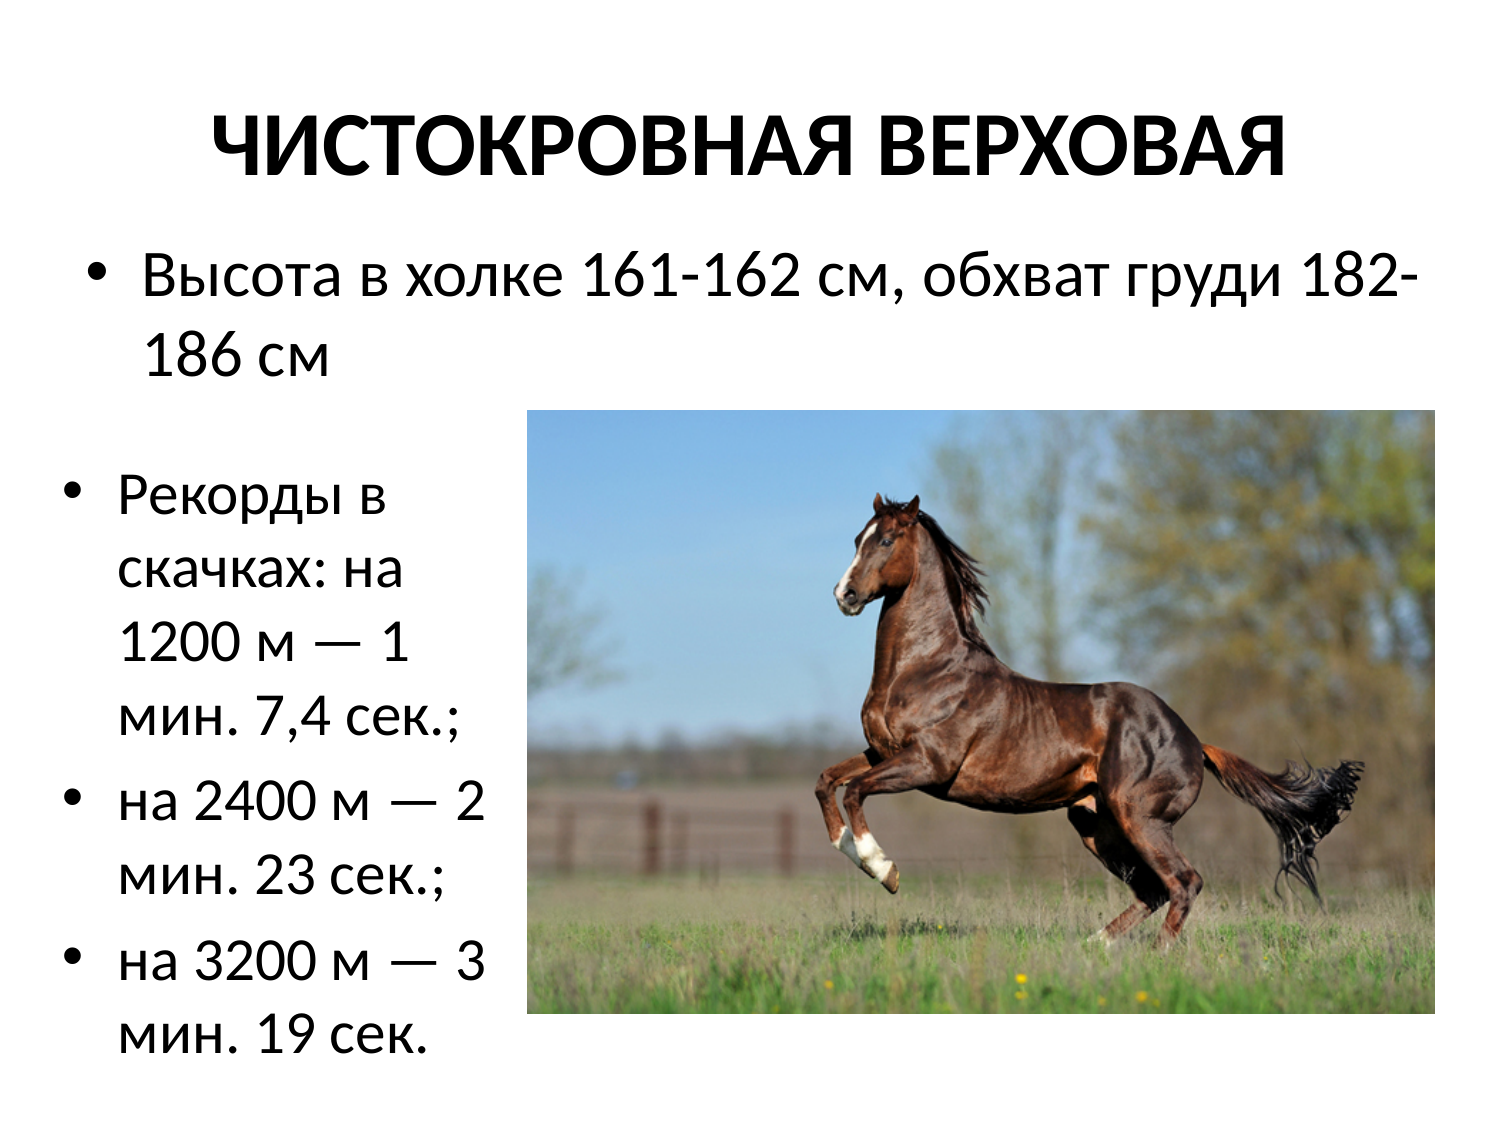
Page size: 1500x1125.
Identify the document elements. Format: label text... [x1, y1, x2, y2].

text_box Рекорды в скачках: на 1200 м — 1 мин. 7,4 сек.; на 2400 м — 2 мин. 23 сек.; на 3200 м — 3 мин. 19 сек. [46, 445, 504, 1125]
picture [527, 409, 1435, 1015]
list Высота в холке 161-162 см, обхват груди 182-186 см [70, 222, 1449, 418]
title ЧИСТОКРОВНАЯ ВЕРХОВАЯ [75, 45, 1425, 222]
